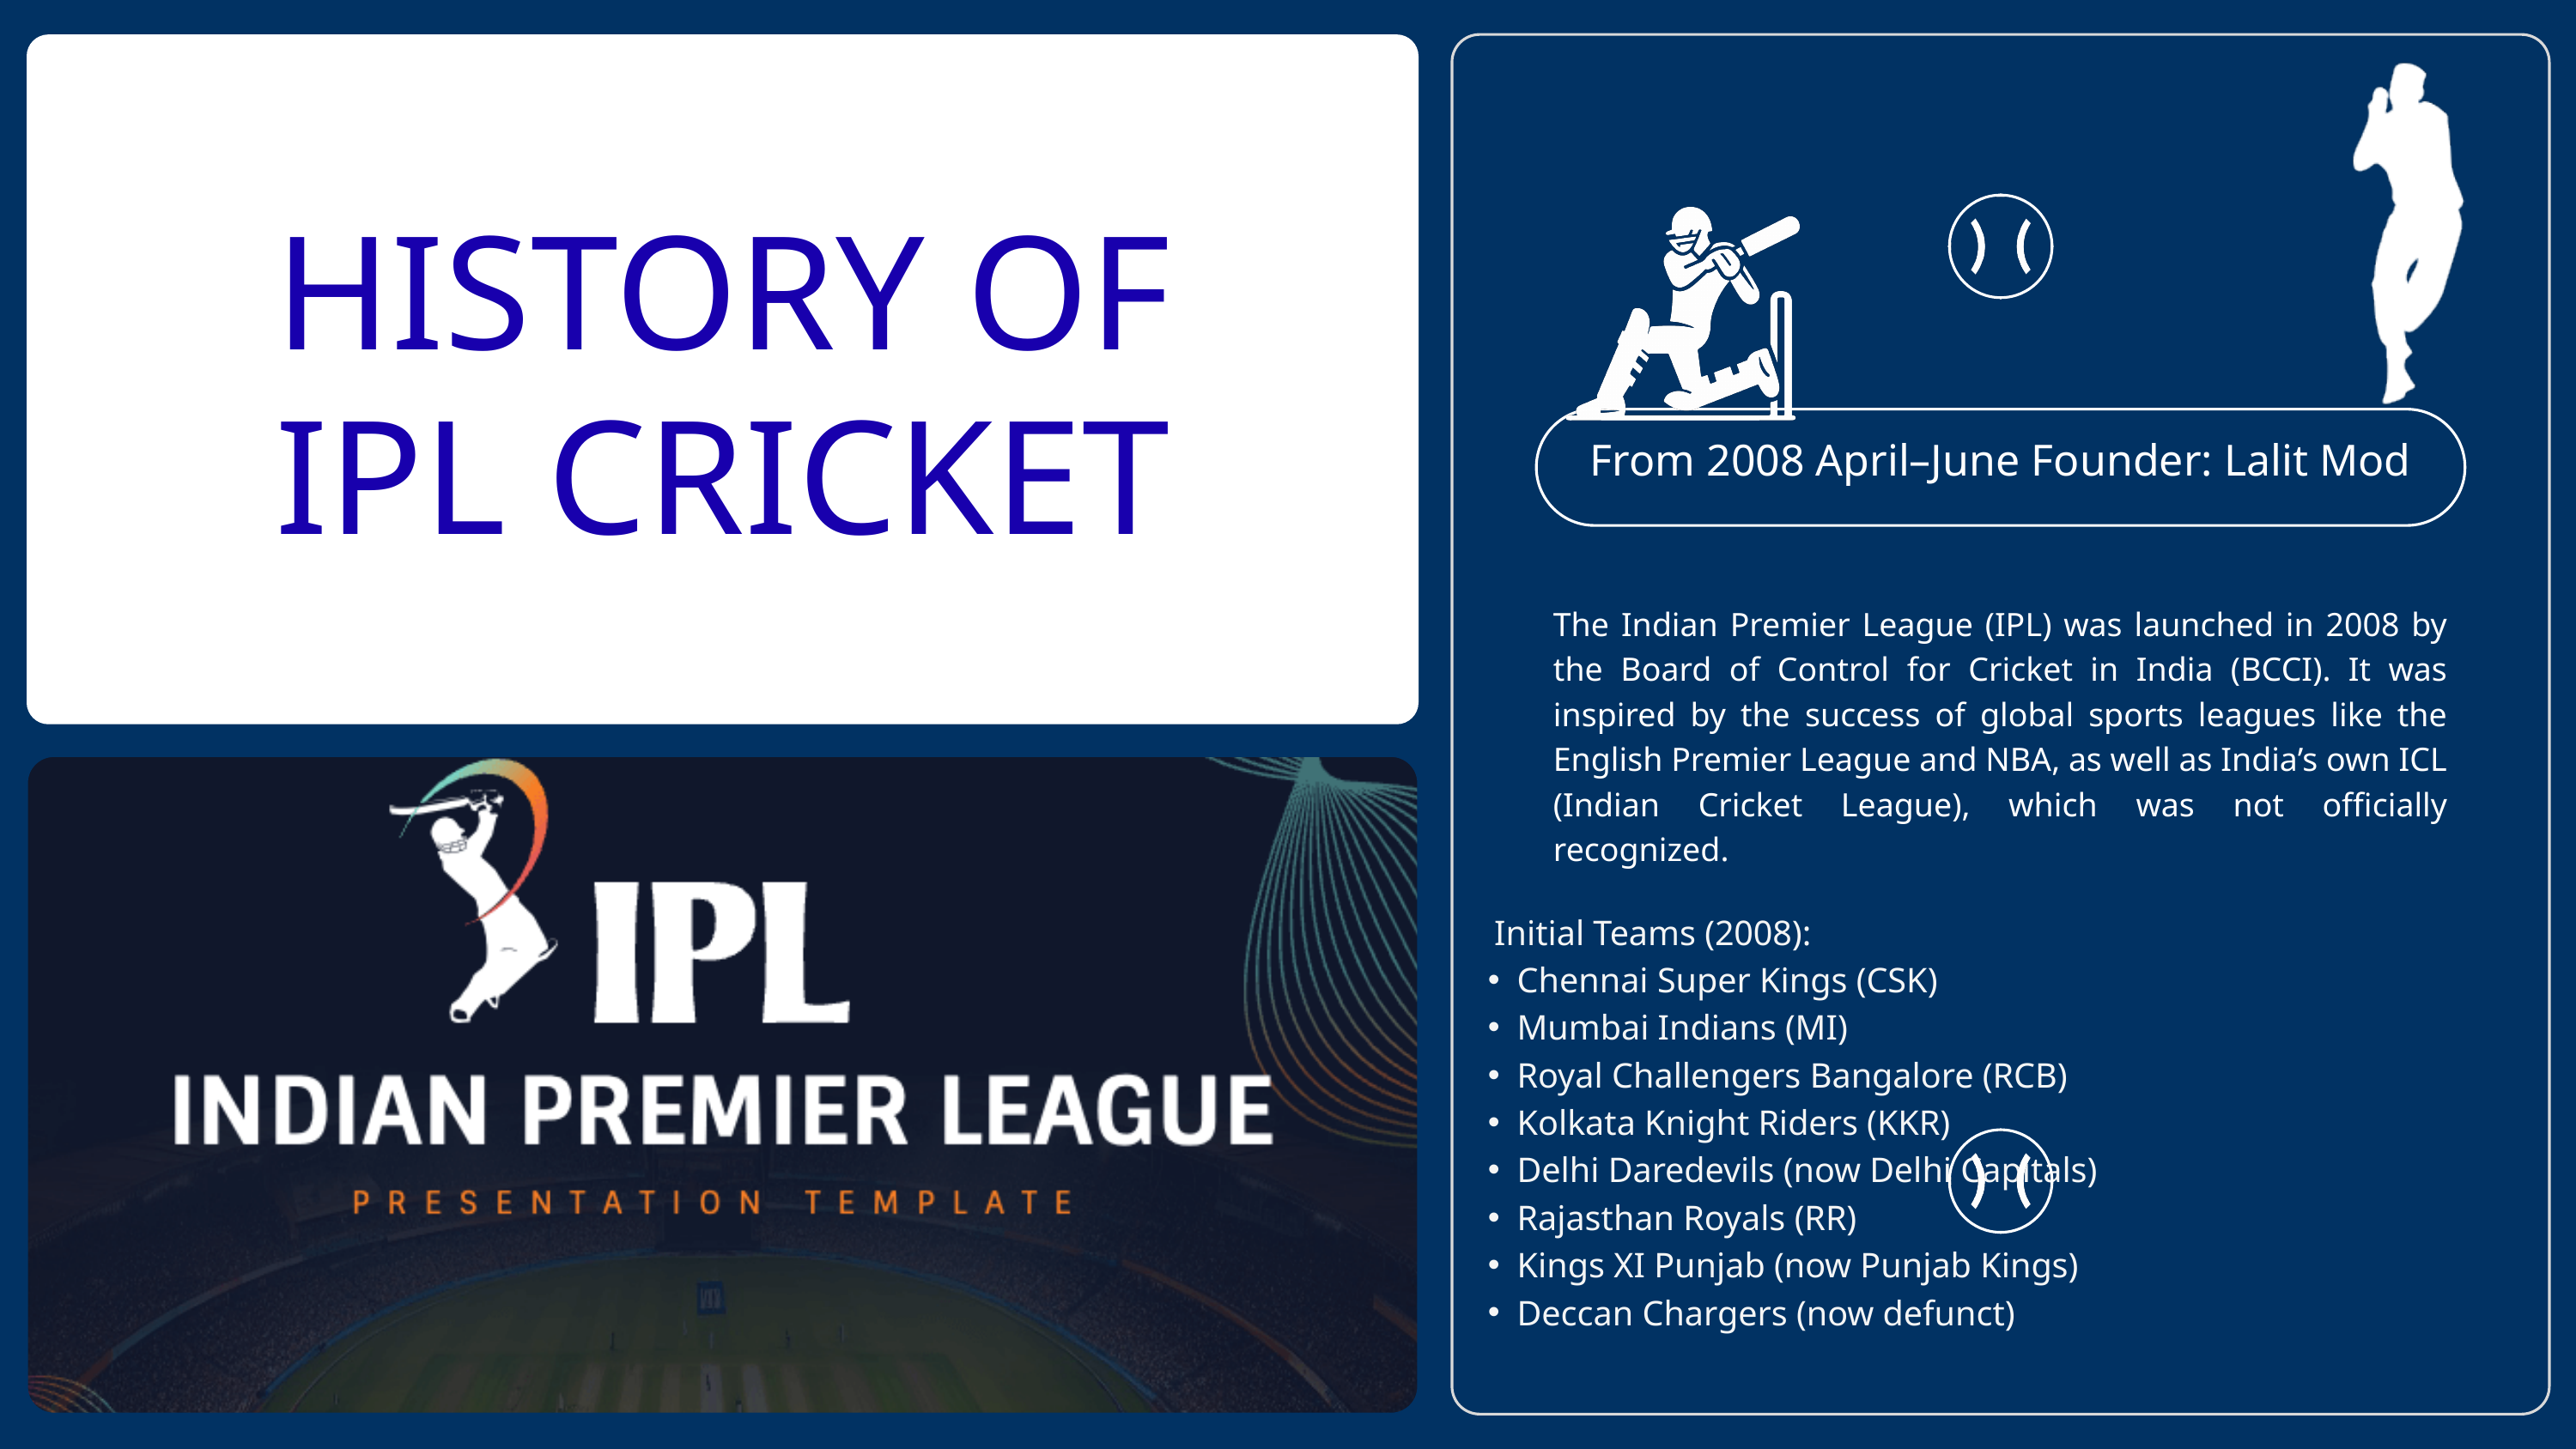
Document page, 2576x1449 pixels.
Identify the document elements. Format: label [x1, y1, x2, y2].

text_box [1947, 1127, 2055, 1234]
text_box [1947, 192, 2055, 300]
text_box [26, 755, 1419, 1415]
text_box [1535, 409, 2465, 526]
text_box [1451, 33, 2550, 1415]
text_box [26, 33, 1419, 724]
